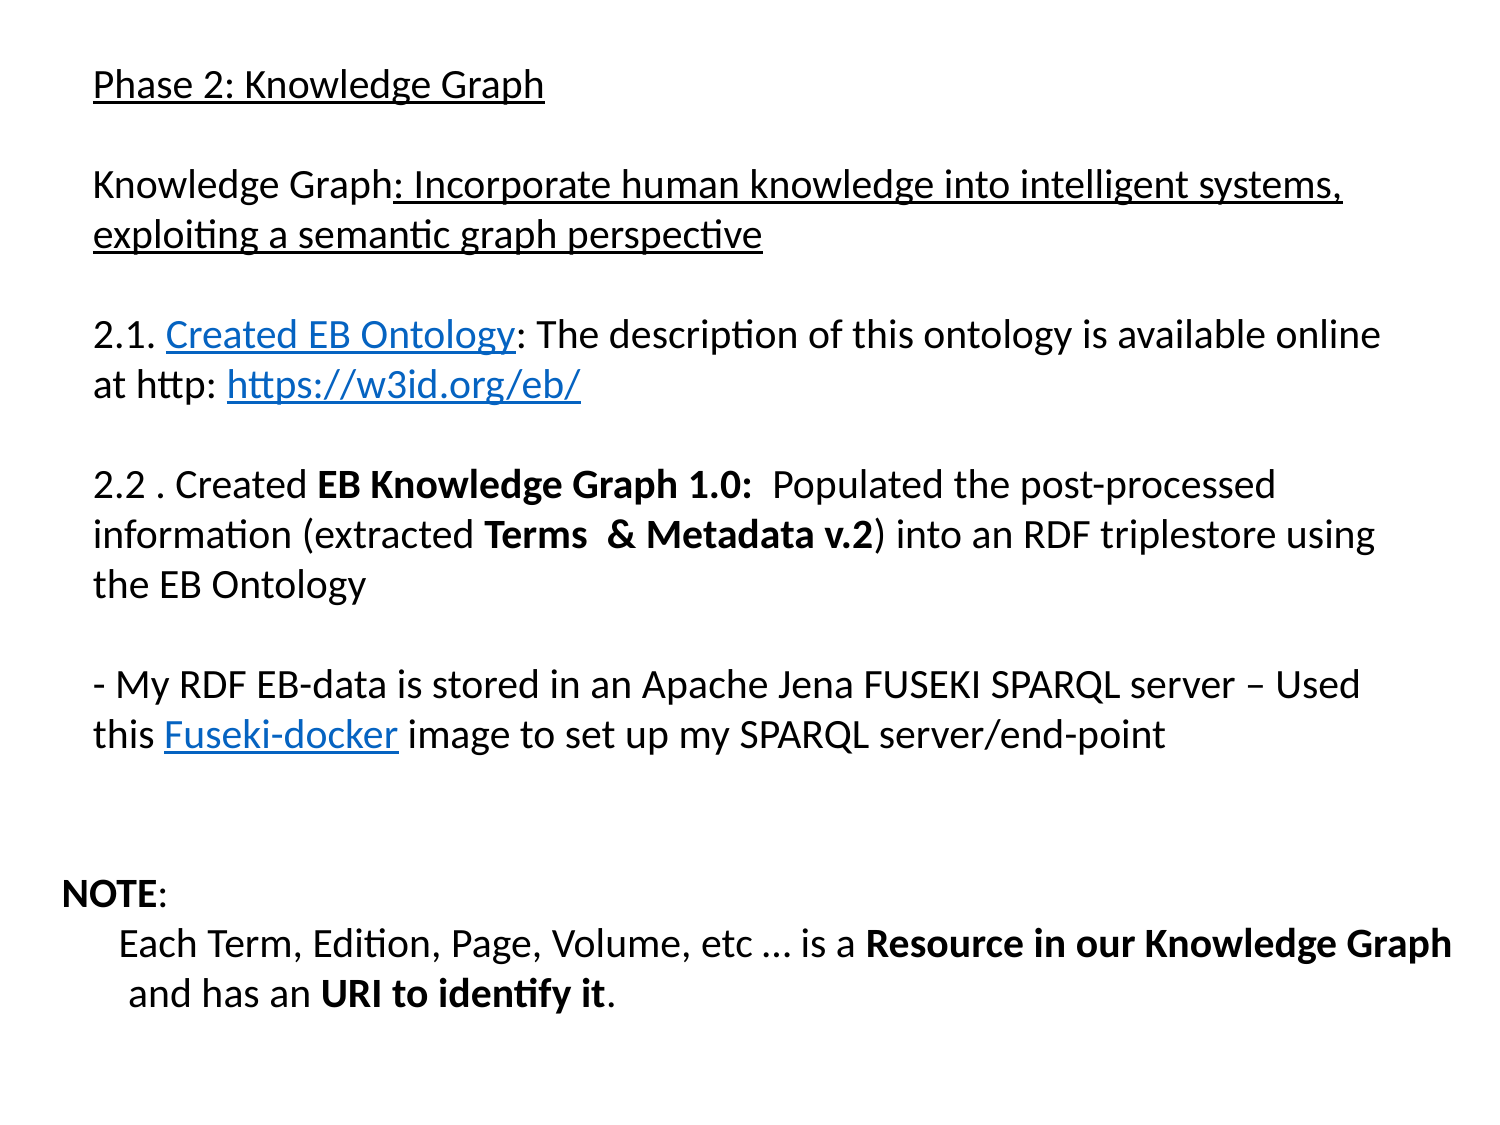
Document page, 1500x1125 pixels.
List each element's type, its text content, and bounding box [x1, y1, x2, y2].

text_box NOTE: Each Term, Edition, Page, Volume, etc … is a Resource in our Knowledge Graph and has an URI to identify it. [46, 858, 1468, 1074]
text_box Phase 2: Knowledge Graph Knowledge Graph: Incorporate human knowledge into intelligent systems, exploiting a semantic graph perspective 2.1. Created EB Ontology: The description of this ontology is available online at http: https://w3id.org/eb/ 2.2 . Created EB Knowledge Graph 1.0: Populated the post-processed information (extracted Terms & Metadata v.2) into an RDF triplestore using the EB Ontology - My RDF EB-data is stored in an Apache Jena FUSEKI SPARQL server – Used this Fuseki-docker image to set up my SPARQL server/end-point [78, 49, 1422, 815]
